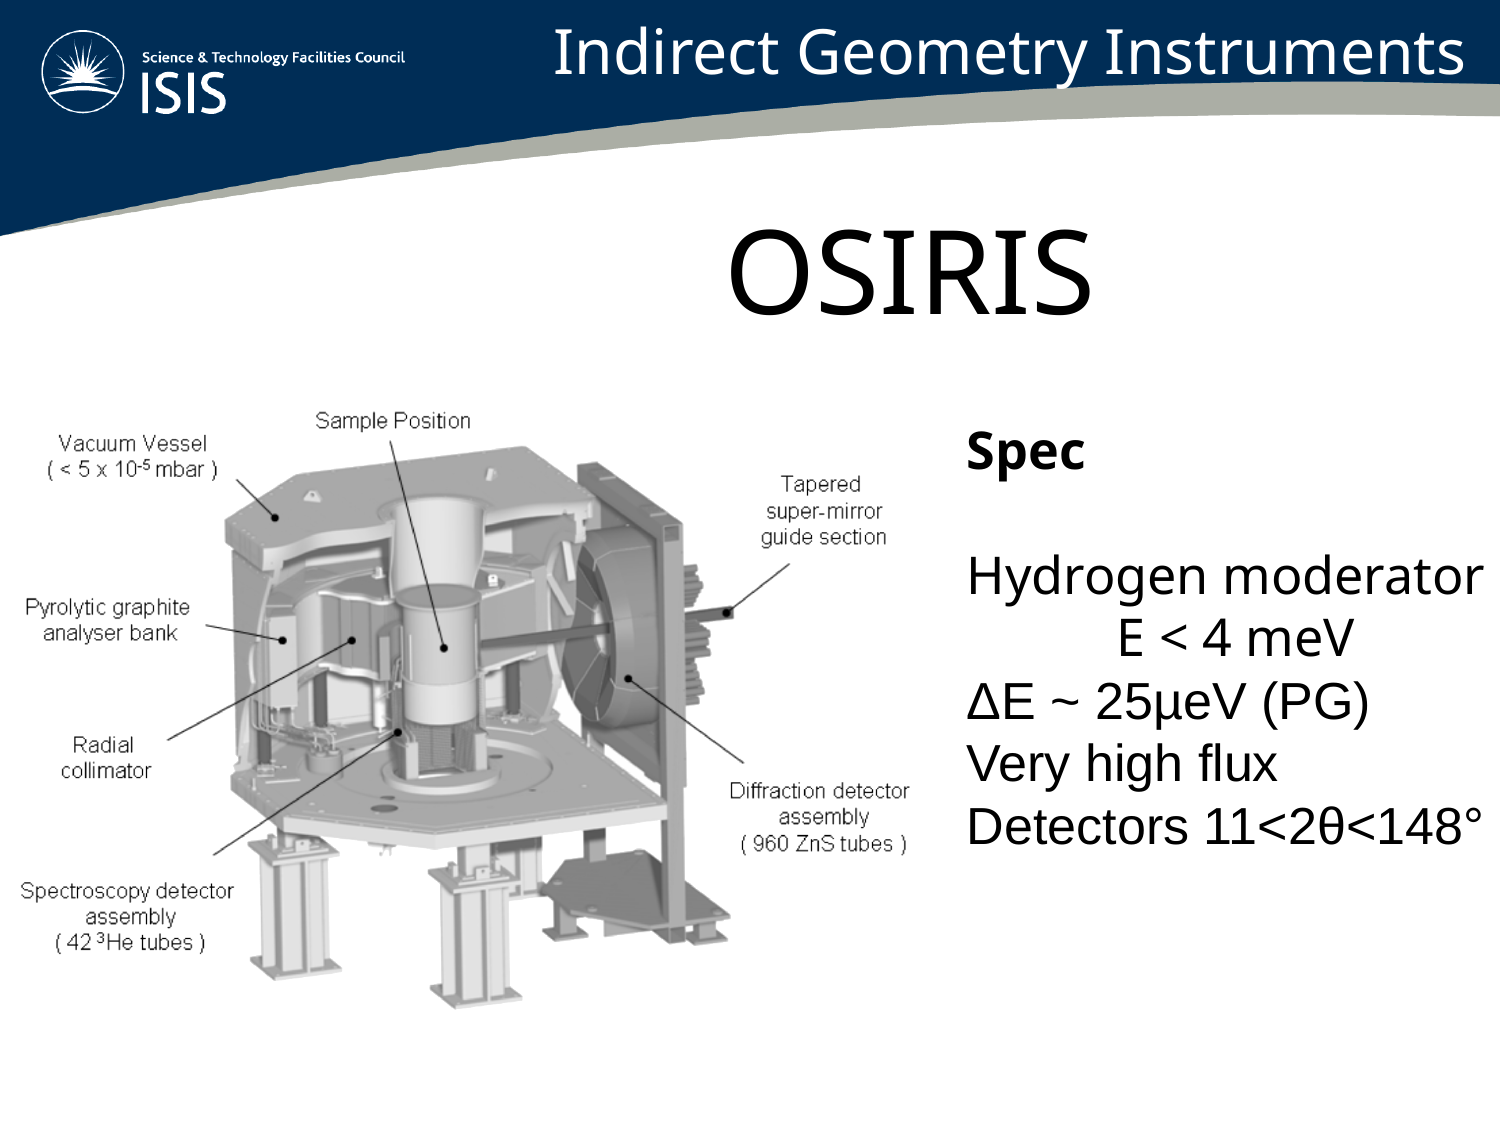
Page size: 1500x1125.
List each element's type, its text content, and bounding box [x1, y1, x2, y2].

picture [0, 0, 1500, 302]
text_box Spec Hydrogen moderator E < 4 meV ΔE ~ 25µeV (PG) Very high flux Detectors 11<2θ<148° [960, 411, 1500, 923]
title OSIRIS [395, 174, 1425, 362]
text_box Indirect Geometry Instruments [442, 3, 1483, 96]
picture [20, 411, 910, 1024]
